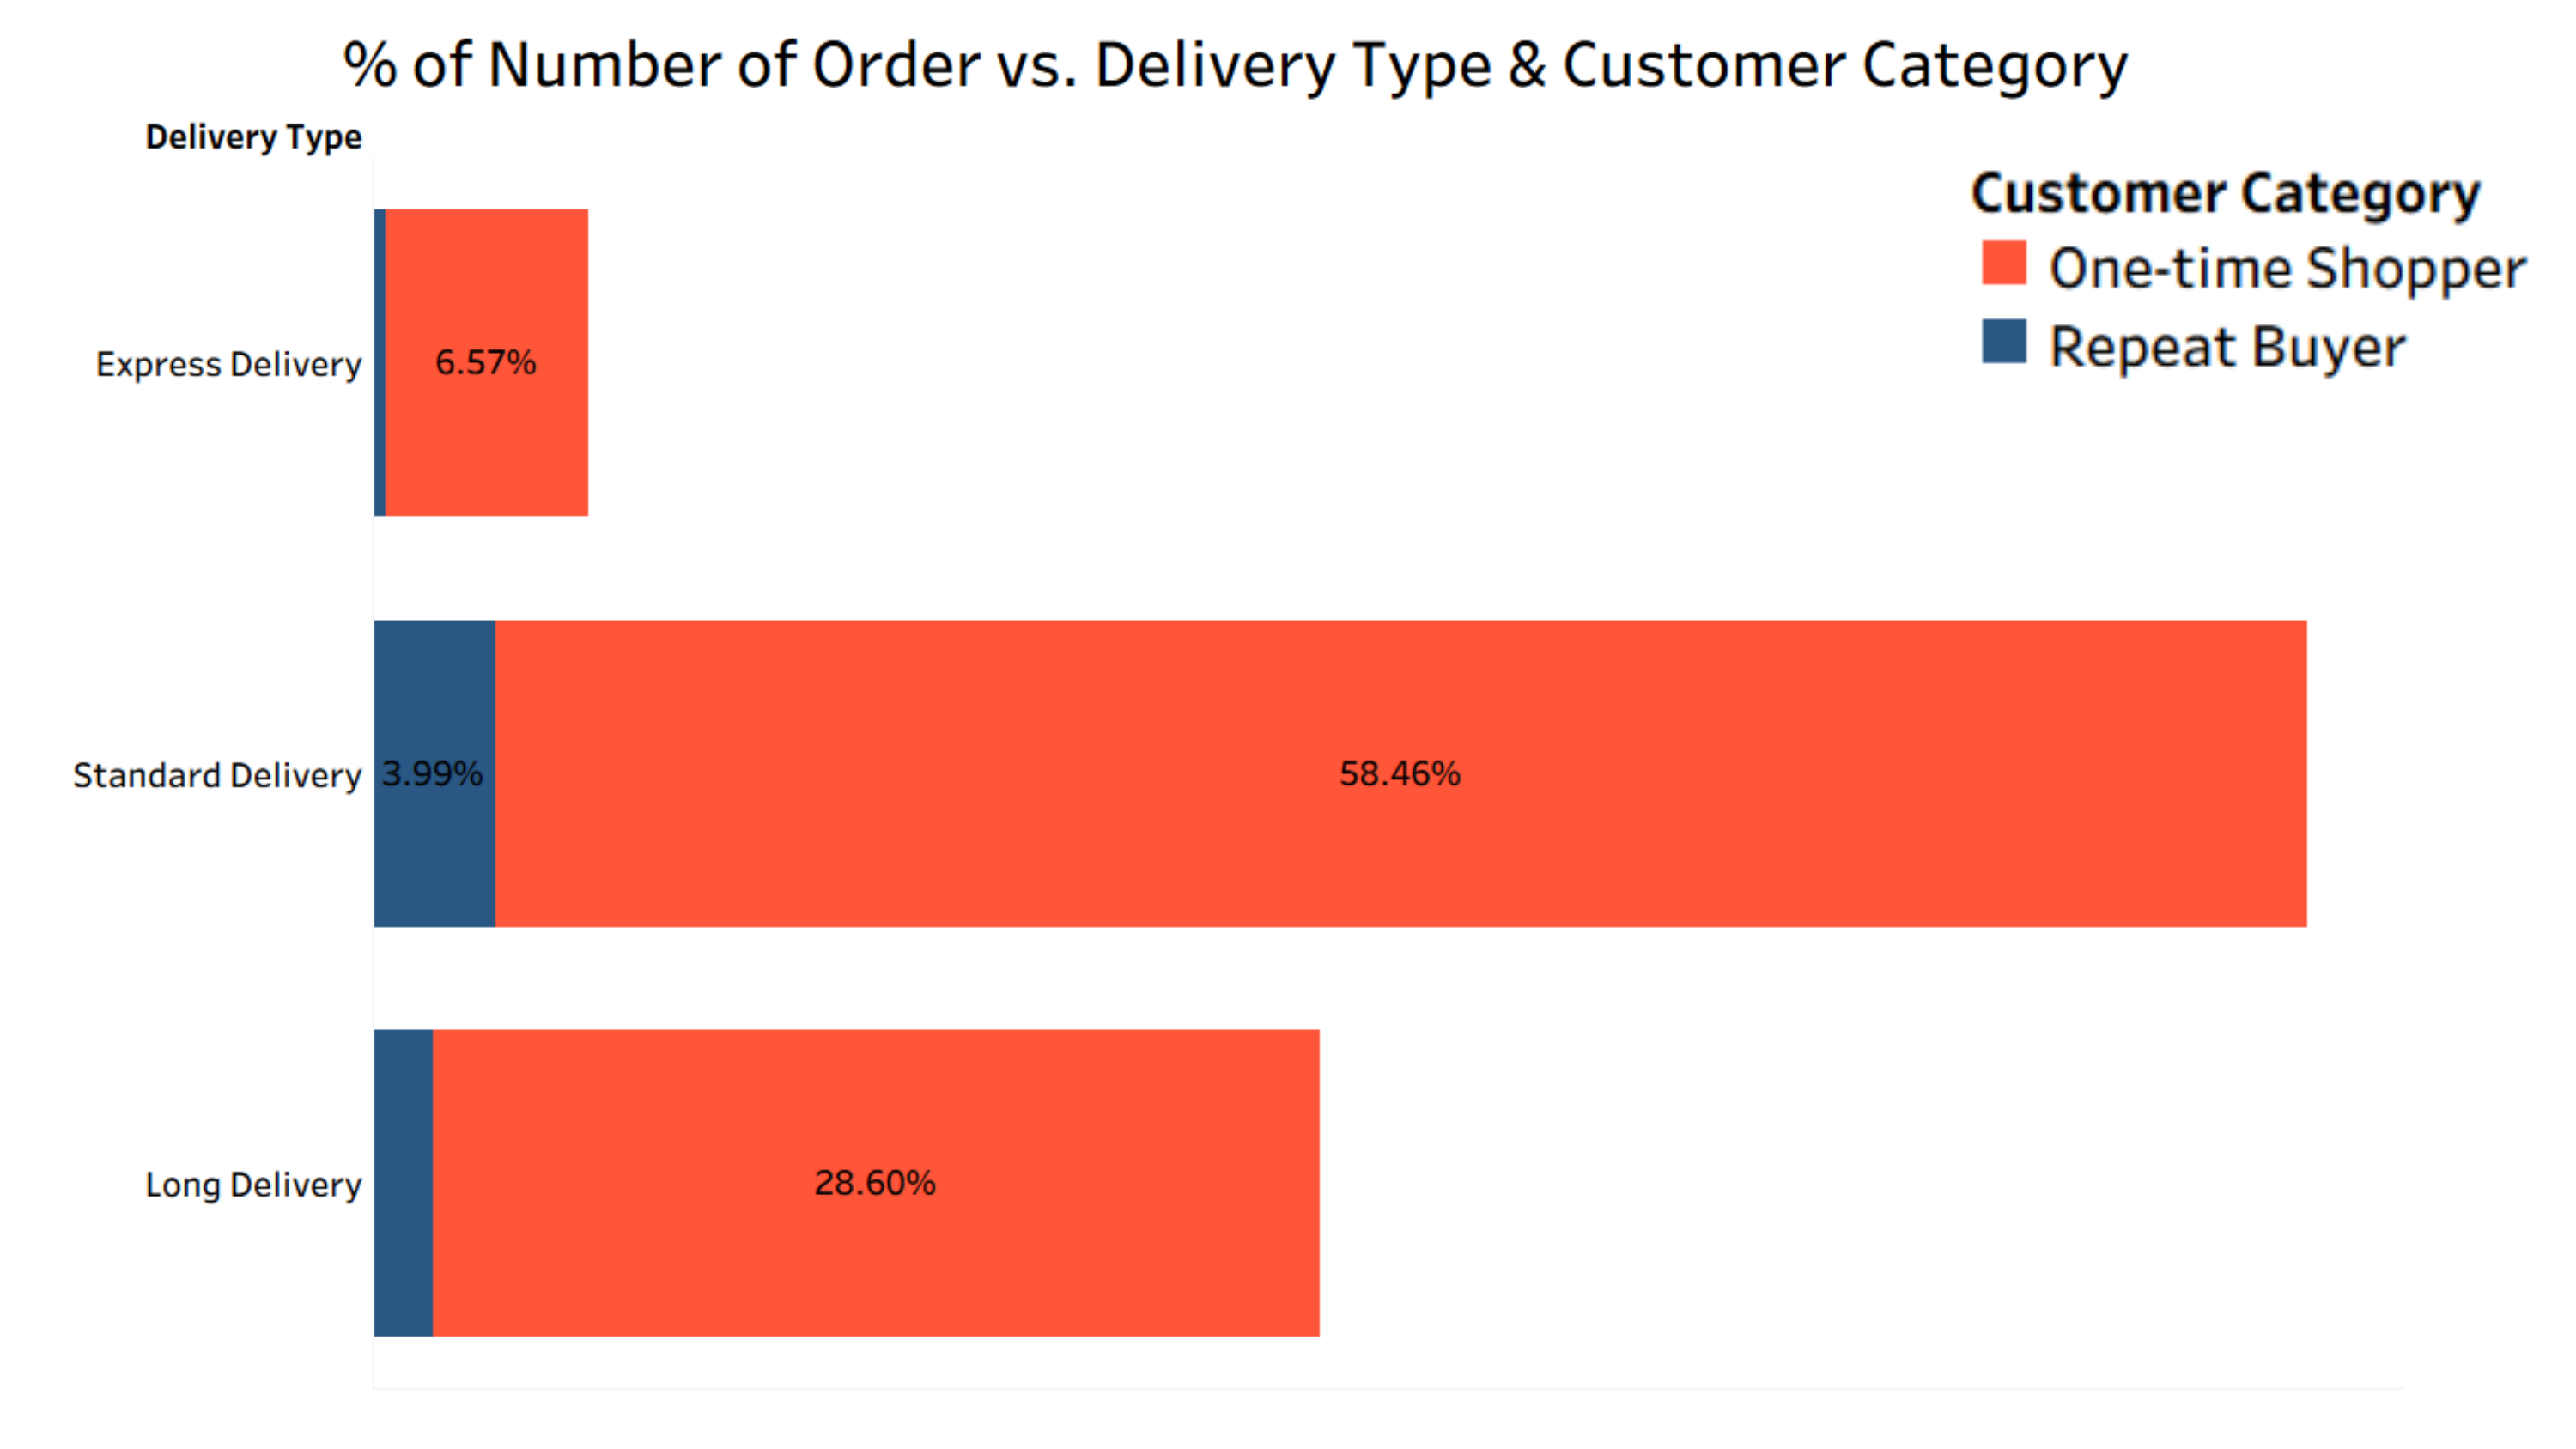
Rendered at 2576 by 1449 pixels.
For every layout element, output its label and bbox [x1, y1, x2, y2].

text_box [1968, 144, 2544, 383]
text_box [70, 7, 2404, 1449]
